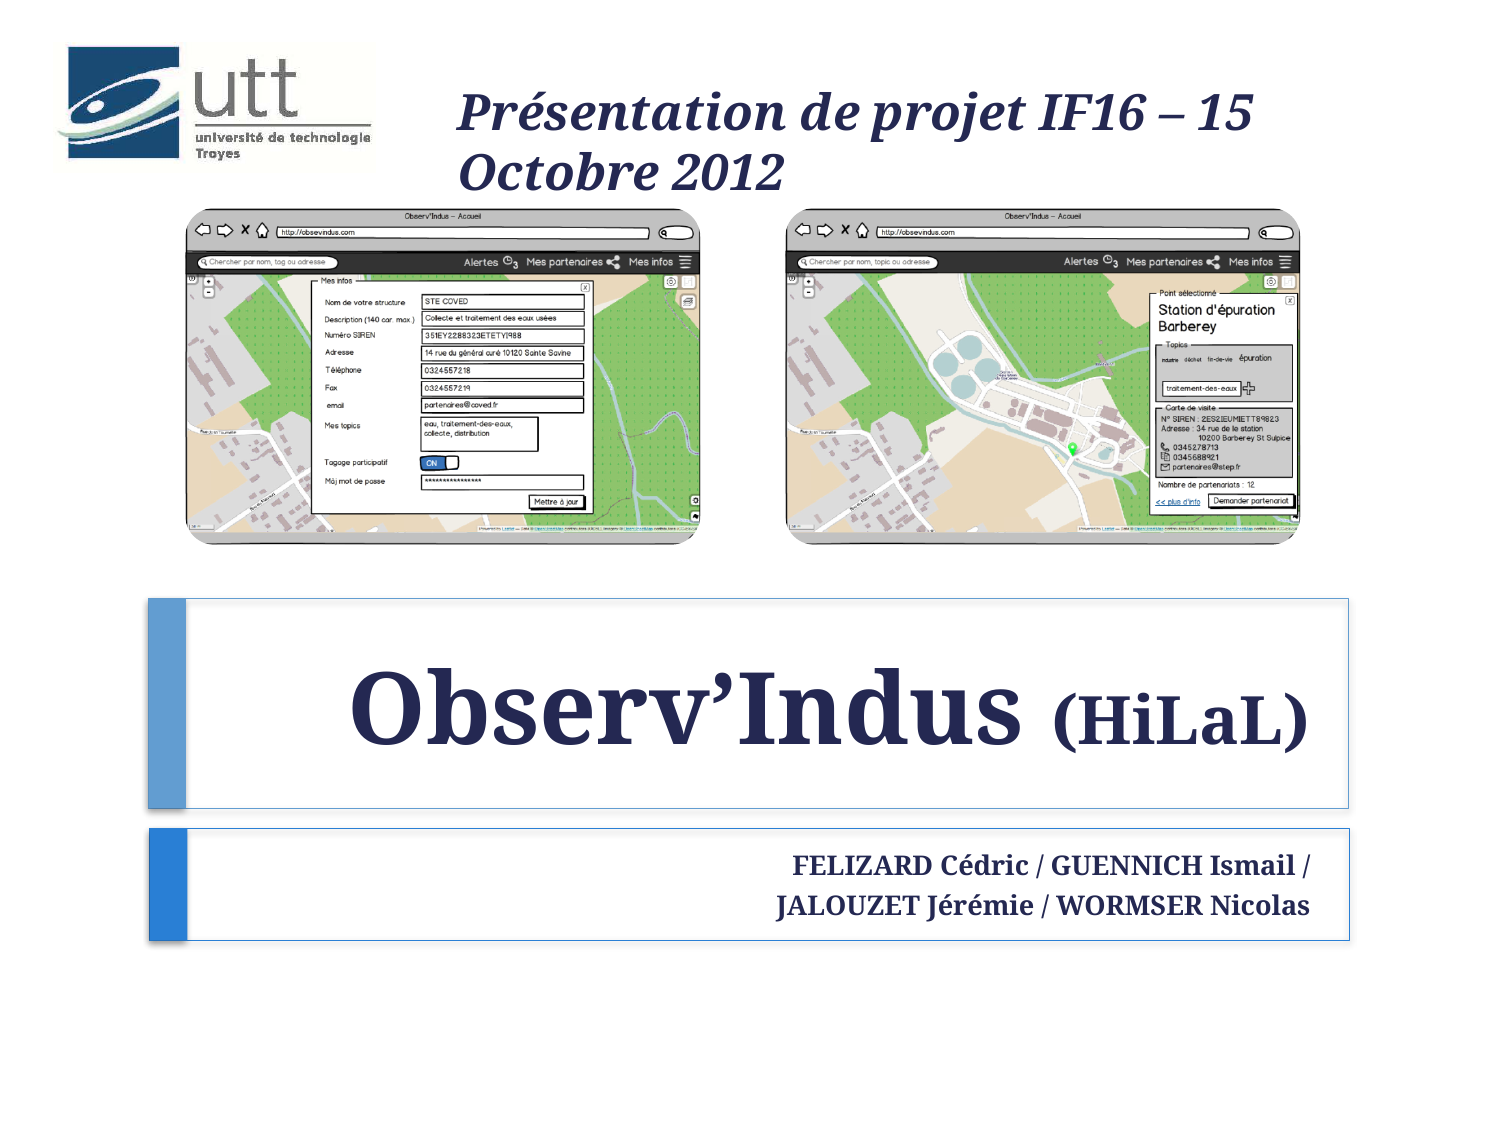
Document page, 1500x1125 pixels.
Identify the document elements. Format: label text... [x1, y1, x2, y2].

picture [785, 207, 1301, 545]
picture [185, 207, 701, 545]
subtitle FELIZARD Cédric / GUENNICH Ismail / JALOUZET Jérémie / WORMSER Nicolas [200, 840, 1325, 929]
text_box Présentation de projet IF16 – 15 Octobre 2012 [442, 72, 1469, 208]
title Observ’Indus (HiLaL) [200, 637, 1325, 800]
picture [52, 42, 376, 173]
